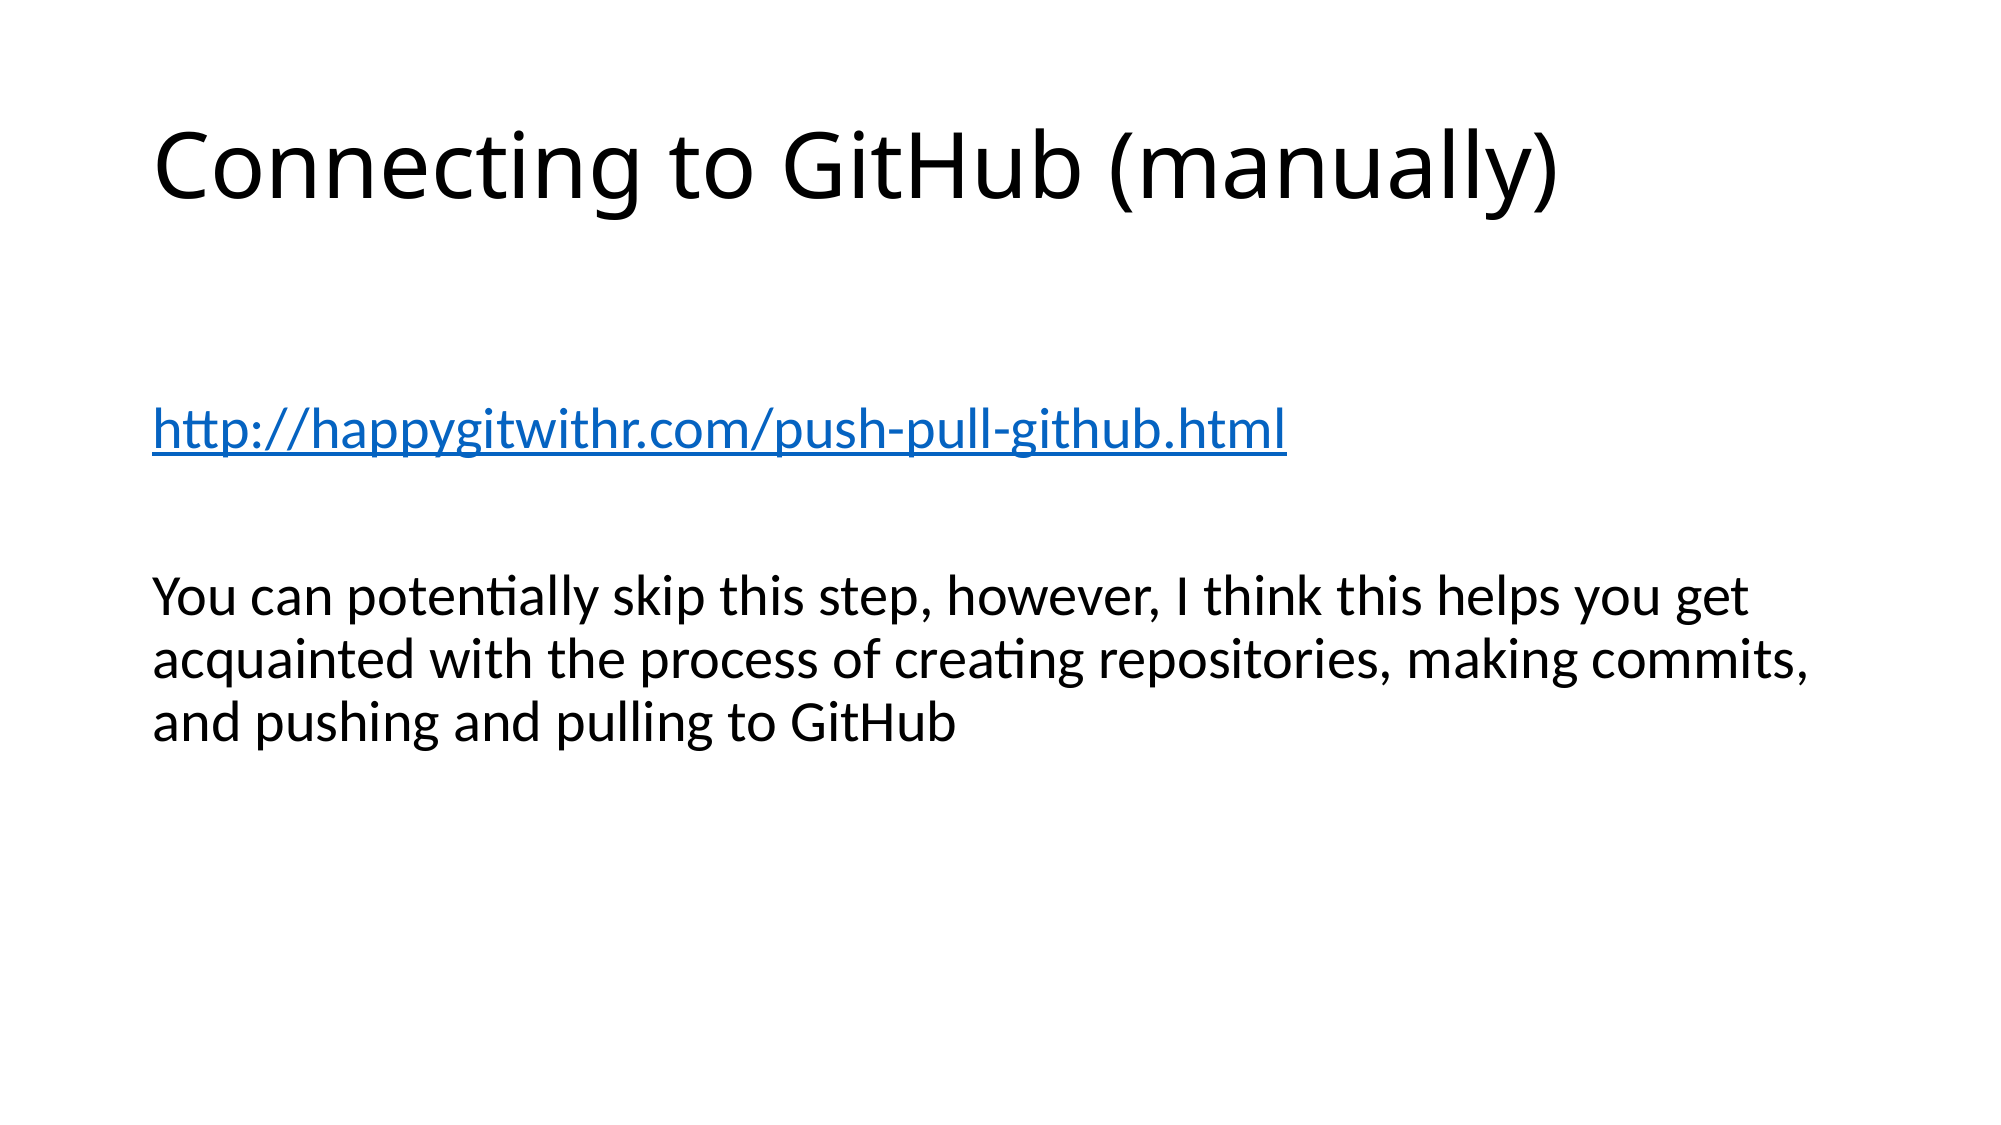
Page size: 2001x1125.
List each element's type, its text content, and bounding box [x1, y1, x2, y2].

list http://happygitwithr.com/push-pull-github.html You can potentially skip this step, however, I think this helps you get acquainted with the process of creating repositories, making commits, and pushing and pulling to GitHub [137, 299, 1863, 1014]
title Connecting to GitHub (manually) [137, 59, 1863, 278]
